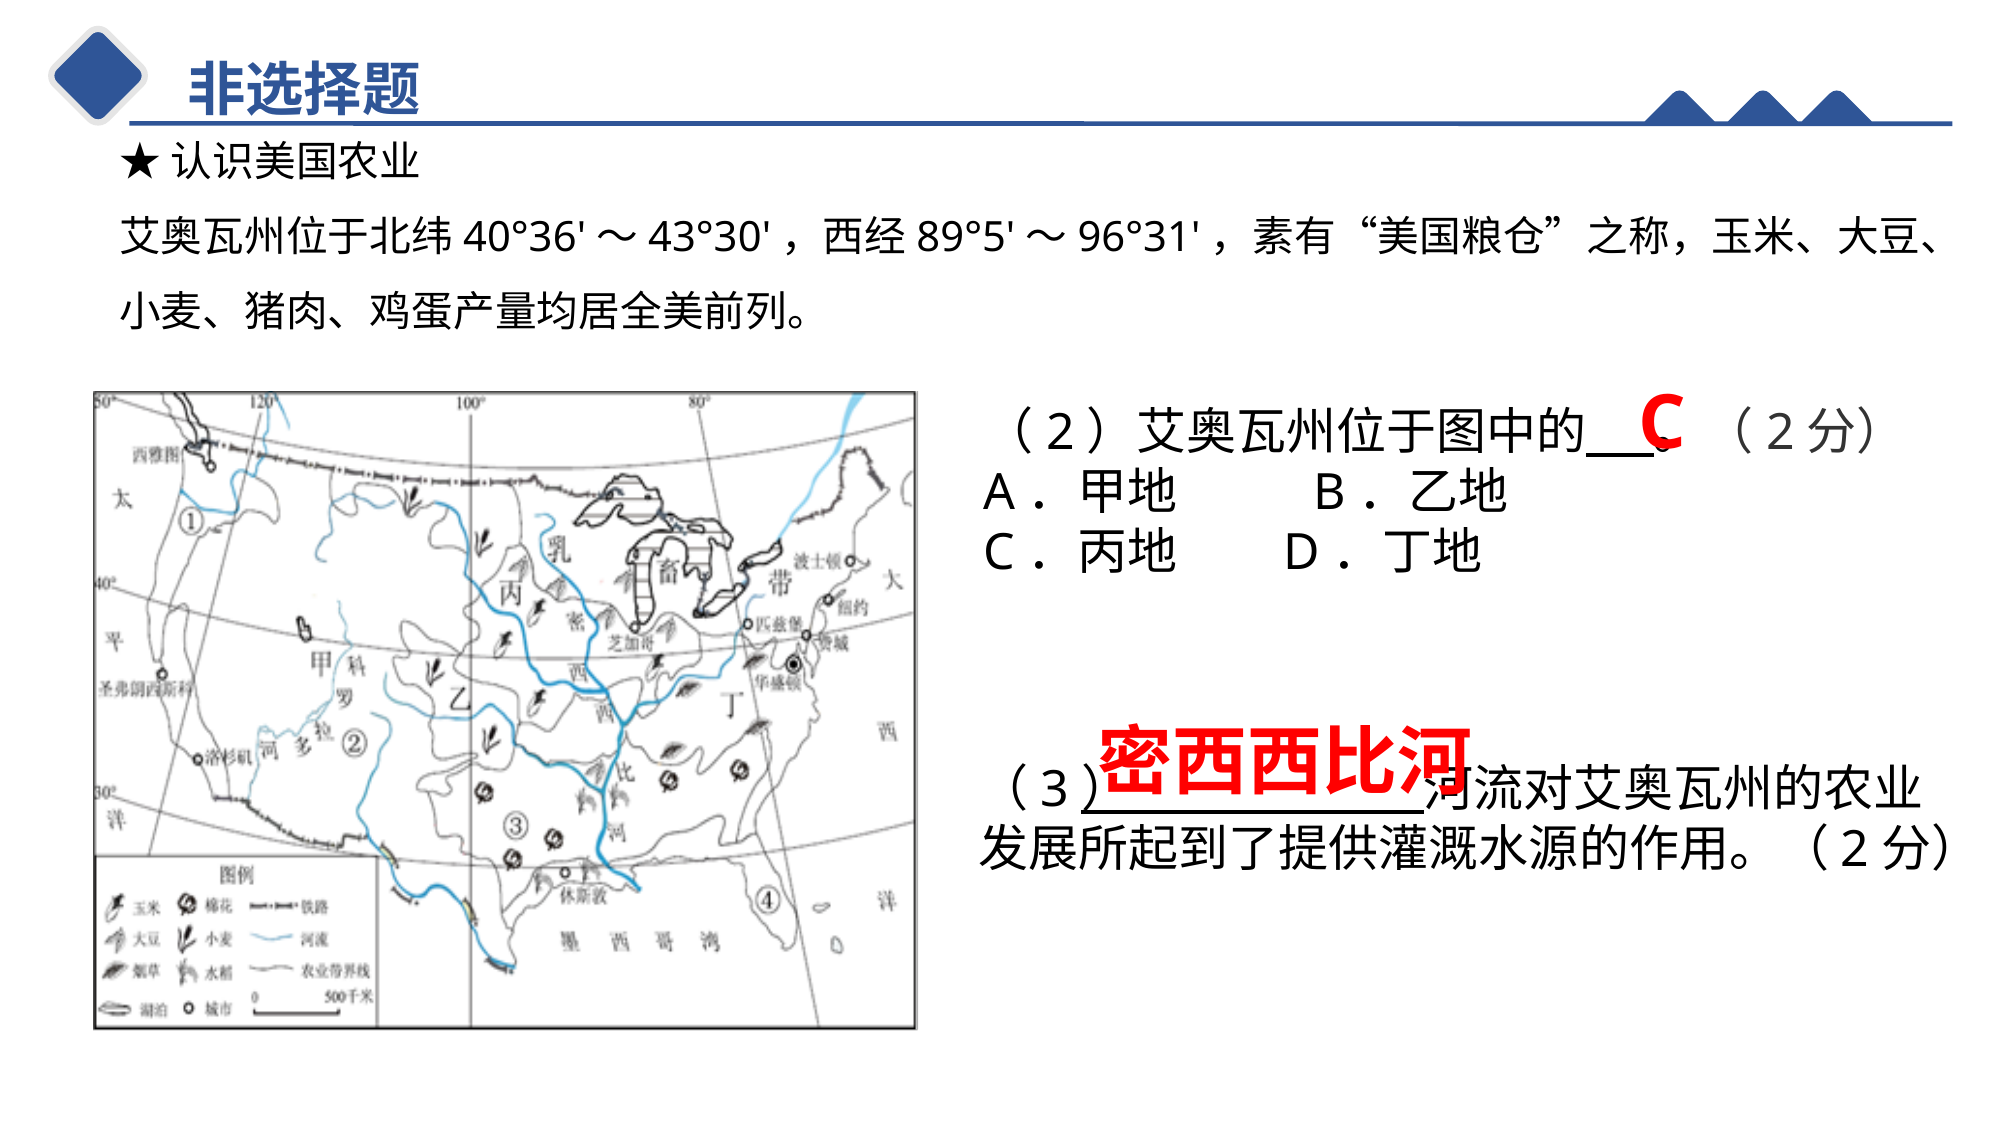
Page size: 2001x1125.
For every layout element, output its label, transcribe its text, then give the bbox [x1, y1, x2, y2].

text_box （2）艾奥瓦州位于图中的 。（2分） A．甲地 B．乙地 C．丙地 D．丁地 [969, 391, 2000, 647]
text_box C [1623, 366, 2000, 471]
text_box 密西西比河 [1082, 705, 1917, 811]
picture [93, 391, 920, 1037]
text_box （3） 河流对艾奥瓦州的农业 发展所起到了提供灌溉水源的作用。（2分） [964, 748, 2000, 884]
text_box ★认识美国农业 艾奥瓦州位于北纬40°36'～43°30'，西经89°5'～96°31'，素有“美国粮仓”之称，玉米、大豆、小麦、猪肉、鸡蛋产量均居全美前列。 [104, 102, 1972, 343]
